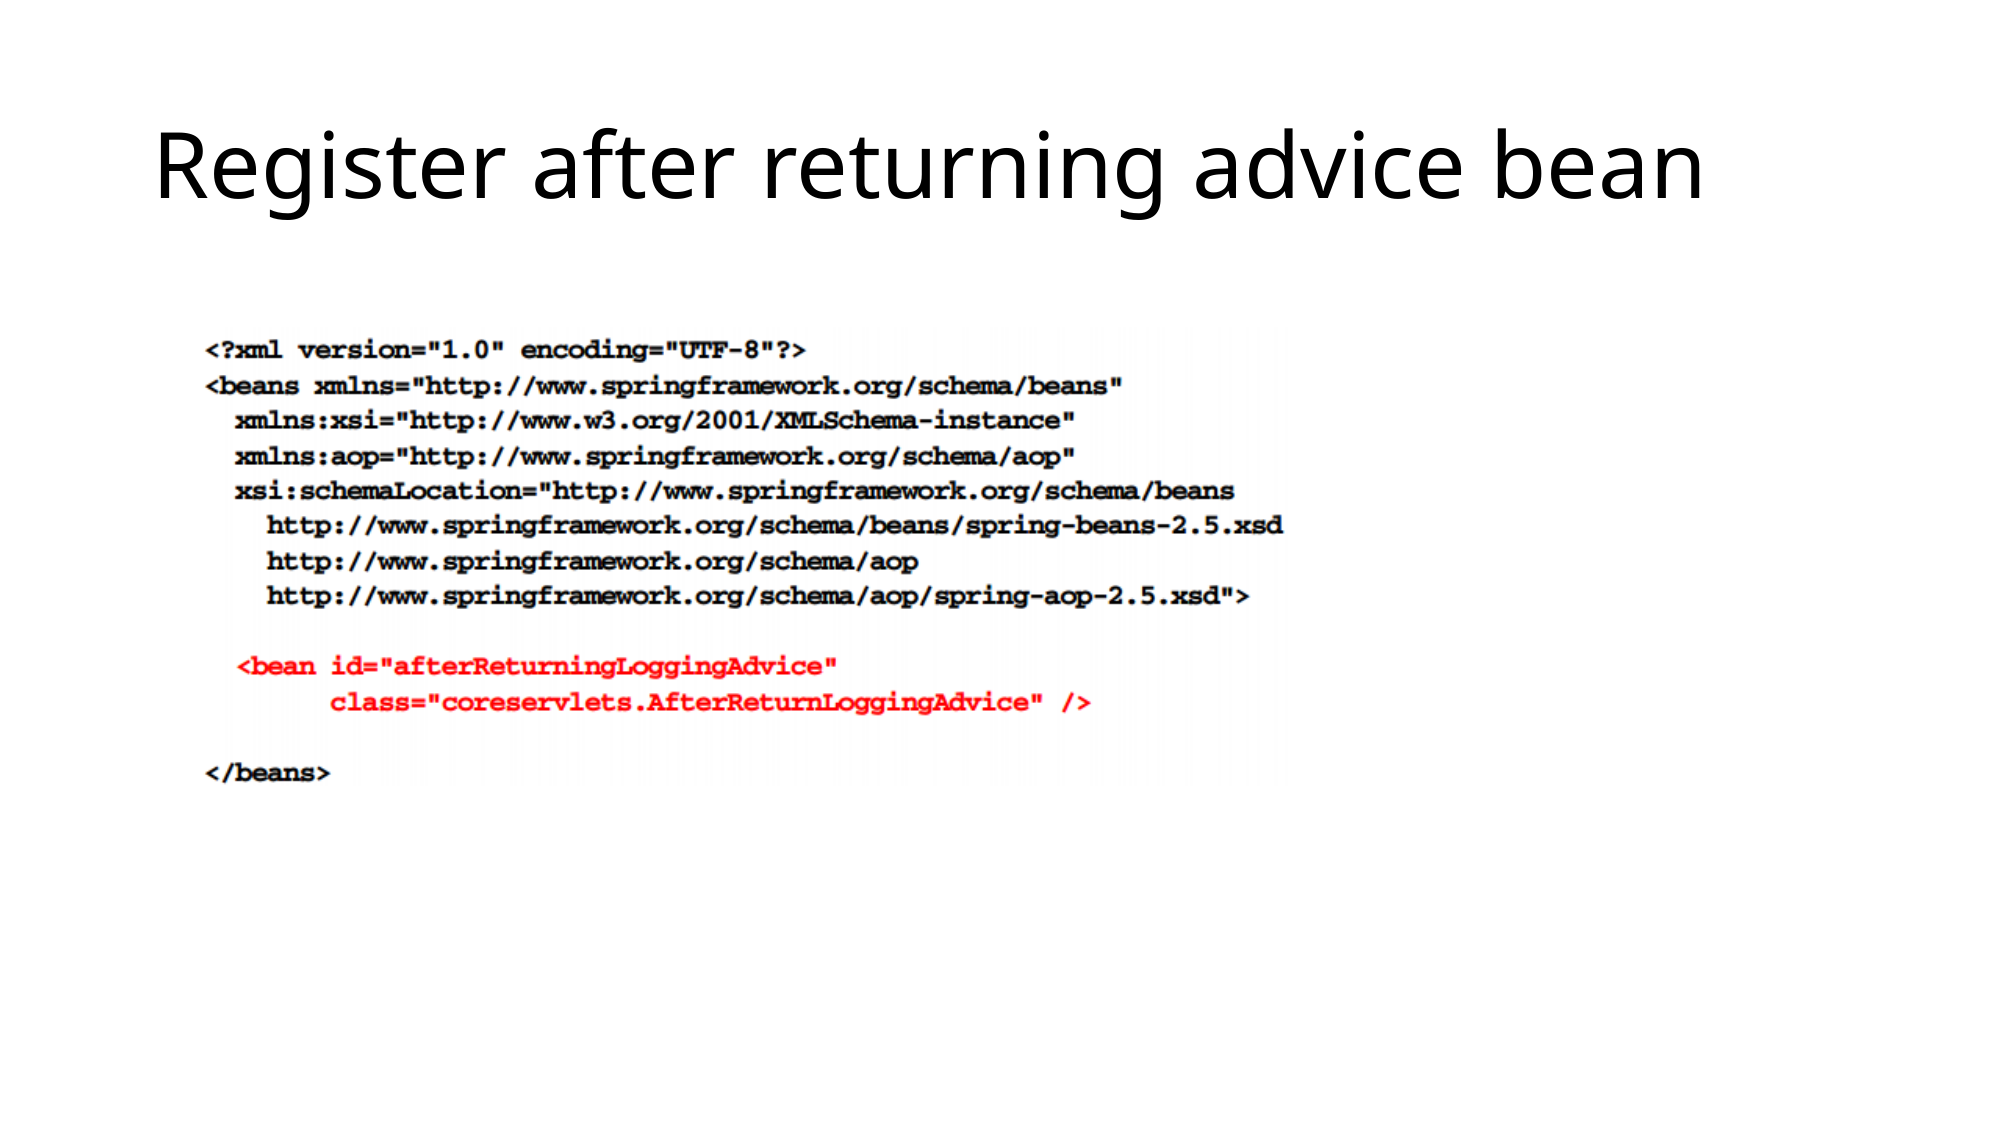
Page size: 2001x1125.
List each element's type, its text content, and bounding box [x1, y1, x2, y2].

title Register after returning advice bean [137, 59, 1863, 278]
picture [201, 327, 1288, 786]
